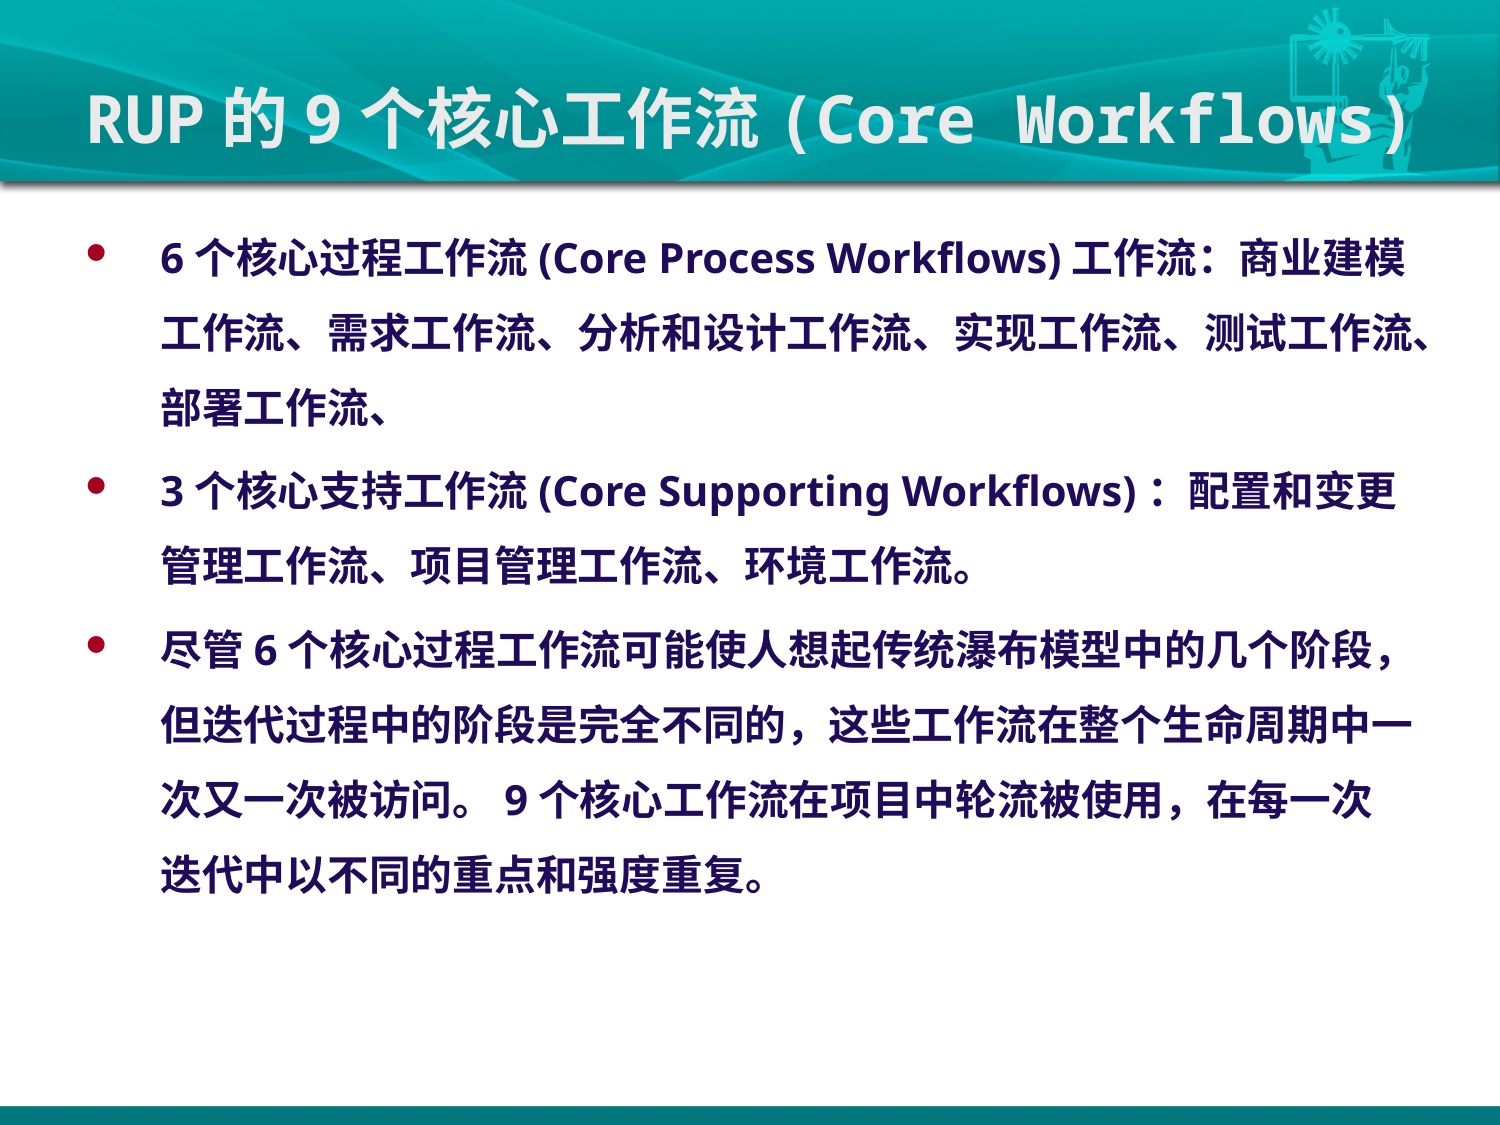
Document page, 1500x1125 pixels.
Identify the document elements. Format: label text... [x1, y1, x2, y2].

picture [0, 0, 1500, 1125]
title RUP的9个核心工作流(Core Workflows) [70, 23, 1496, 211]
list 6个核心过程工作流(Core Process Workflows)工作流：商业建模工作流、需求工作流、分析和设计工作流、实现工作流、测试工作流、部署工作流、 3个核心支持工作流(Core Supporting Workflows)：配置和变更管理工作流、项目管理工作流、环境工作流。 尽管6个核心过程工作流可能使人想起传统瀑布模型中的几个阶段，但迭代过程中的阶段是完全不同的，这些工作流在整个生命周期中一次又一次被访问。9个核心工作流在项目中轮流被使用，在每一次迭代中以不同的重点和强度重复。 [70, 199, 1430, 1067]
